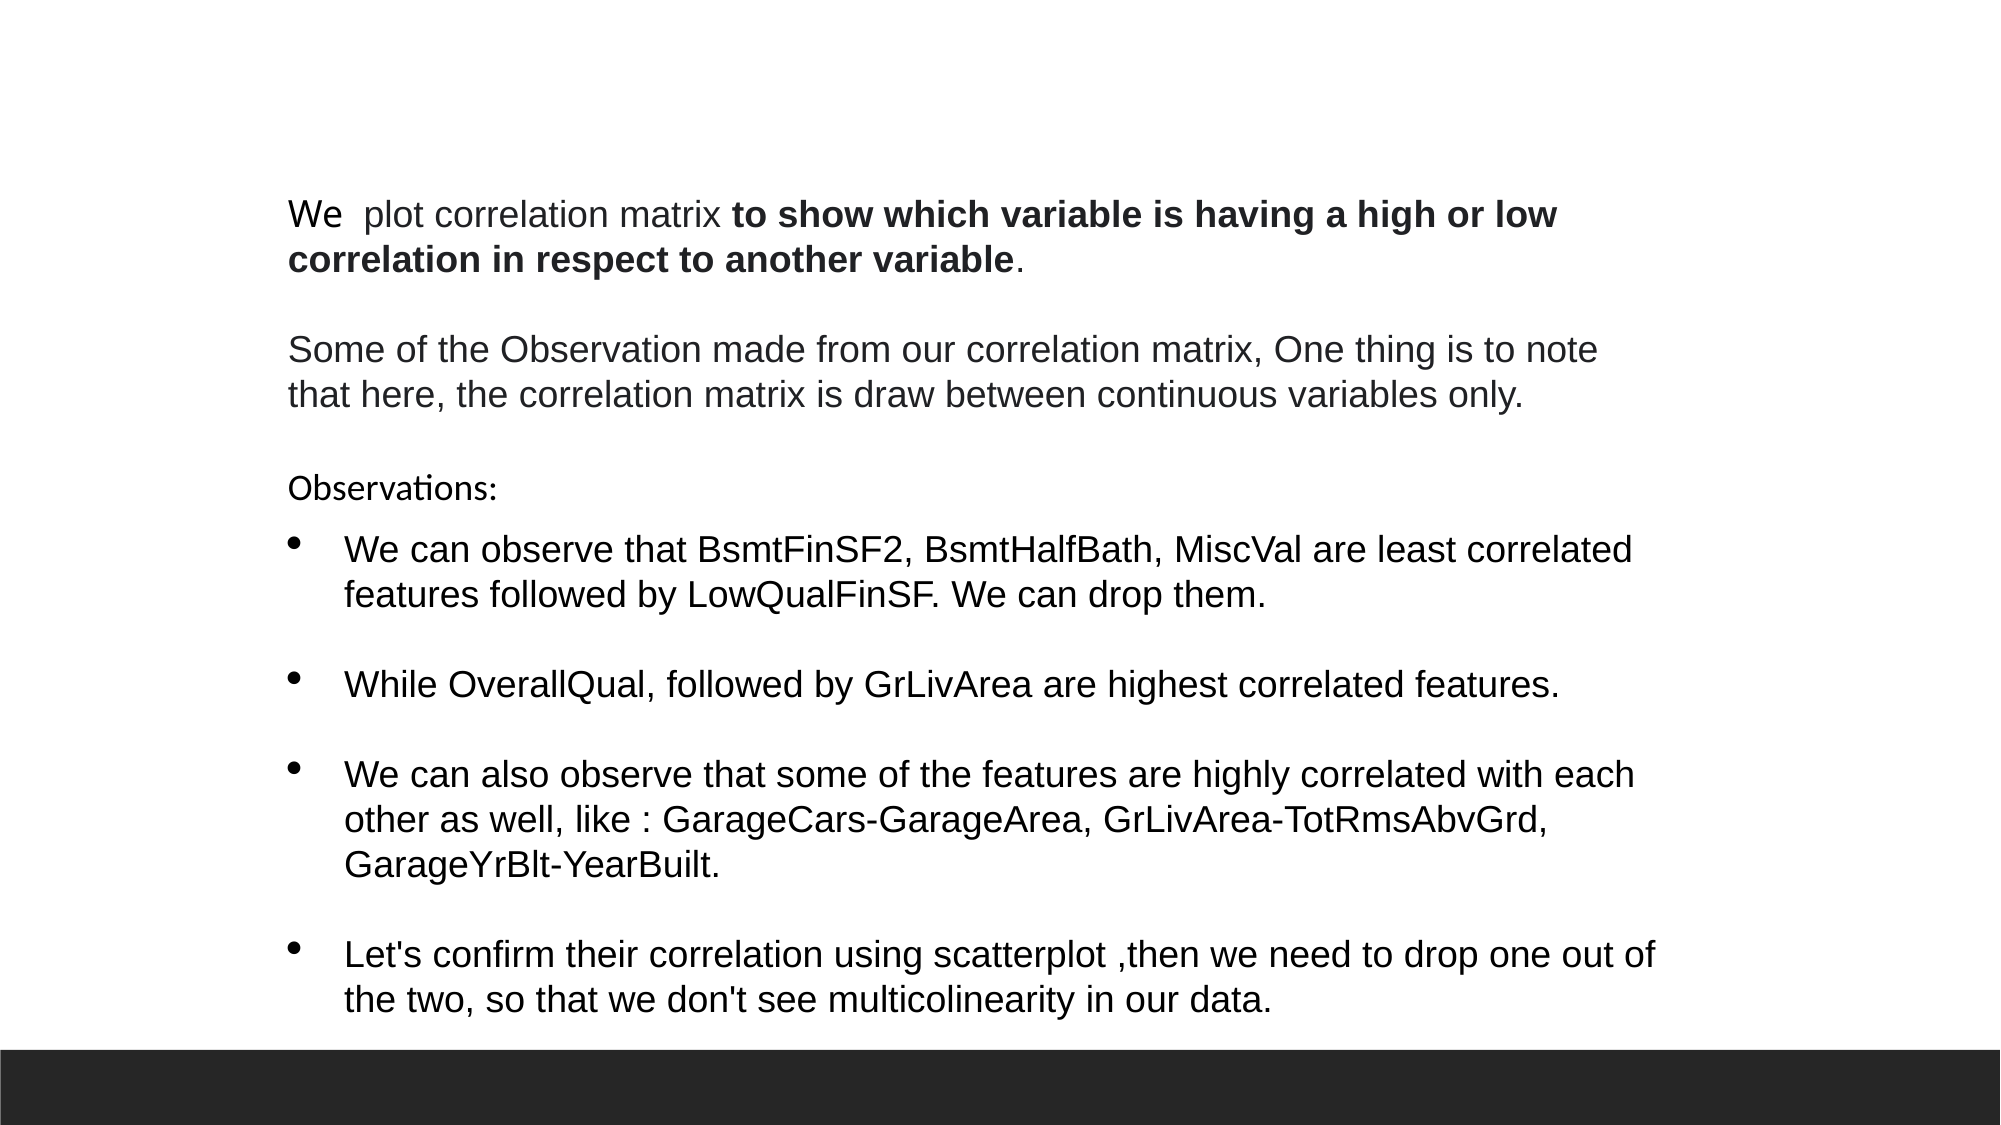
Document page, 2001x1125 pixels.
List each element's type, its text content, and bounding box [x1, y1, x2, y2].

text_box We plot correlation matrix to show which variable is having a high or low correlation in respect to another variable. Some of the Observation made from our correlation matrix, One thing is to note that here, the correlation matrix is draw between continuous variables only. Observations: We can observe that BsmtFinSF2, BsmtHalfBath, MiscVal are least correlated features followed by LowQualFinSF. We can drop them. While OverallQual, followed by GrLivArea are highest correlated features. We can also observe that some of the features are highly correlated with each other as well, like : GarageCars-GarageArea, GrLivArea-TotRmsAbvGrd, GarageYrBlt-YearBuilt. Let's confirm their correlation using scatterplot ,then we need to drop one out of the two, so that we don't see multicolinearity in our data. [273, 182, 1675, 1028]
